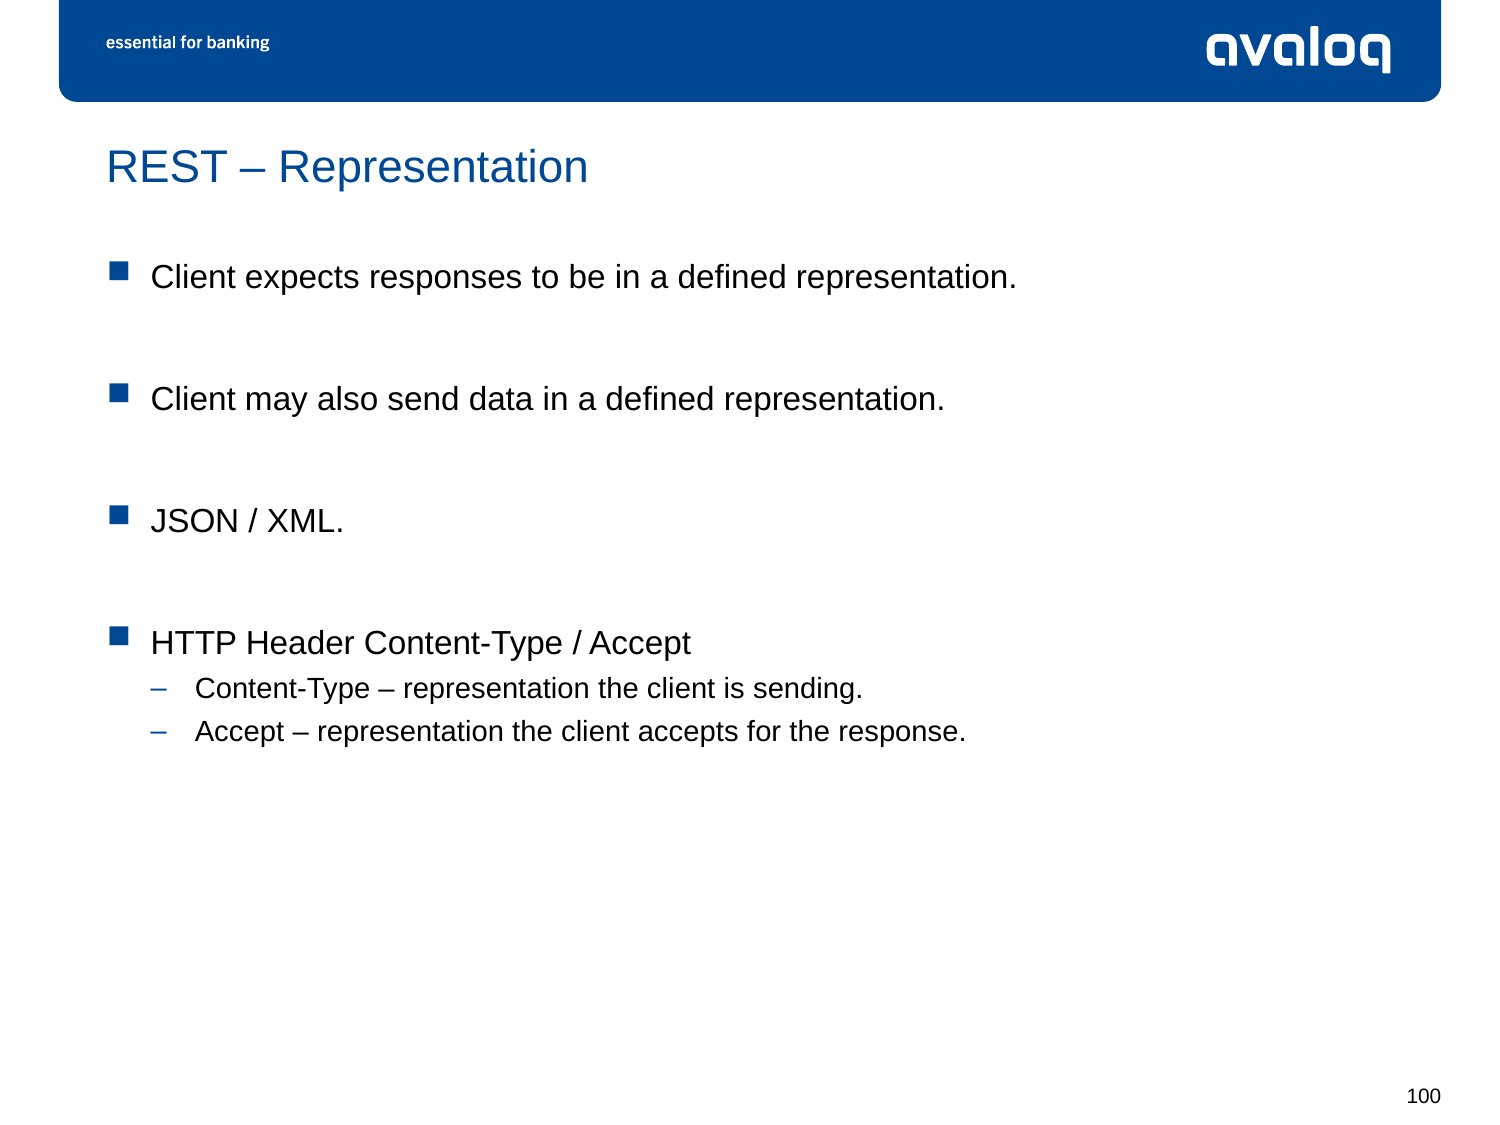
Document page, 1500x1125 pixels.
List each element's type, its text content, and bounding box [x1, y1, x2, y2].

title REST – Representation [105, 142, 1394, 215]
list Client expects responses to be in a defined representation. Client may also send data in a defined representation. JSON / XML. HTTP Header Content-Type / Accept Content-Type – representation the client is sending. Accept – representation the client accepts for the response. [105, 255, 1394, 1042]
slide_number 100 [1200, 1082, 1442, 1112]
